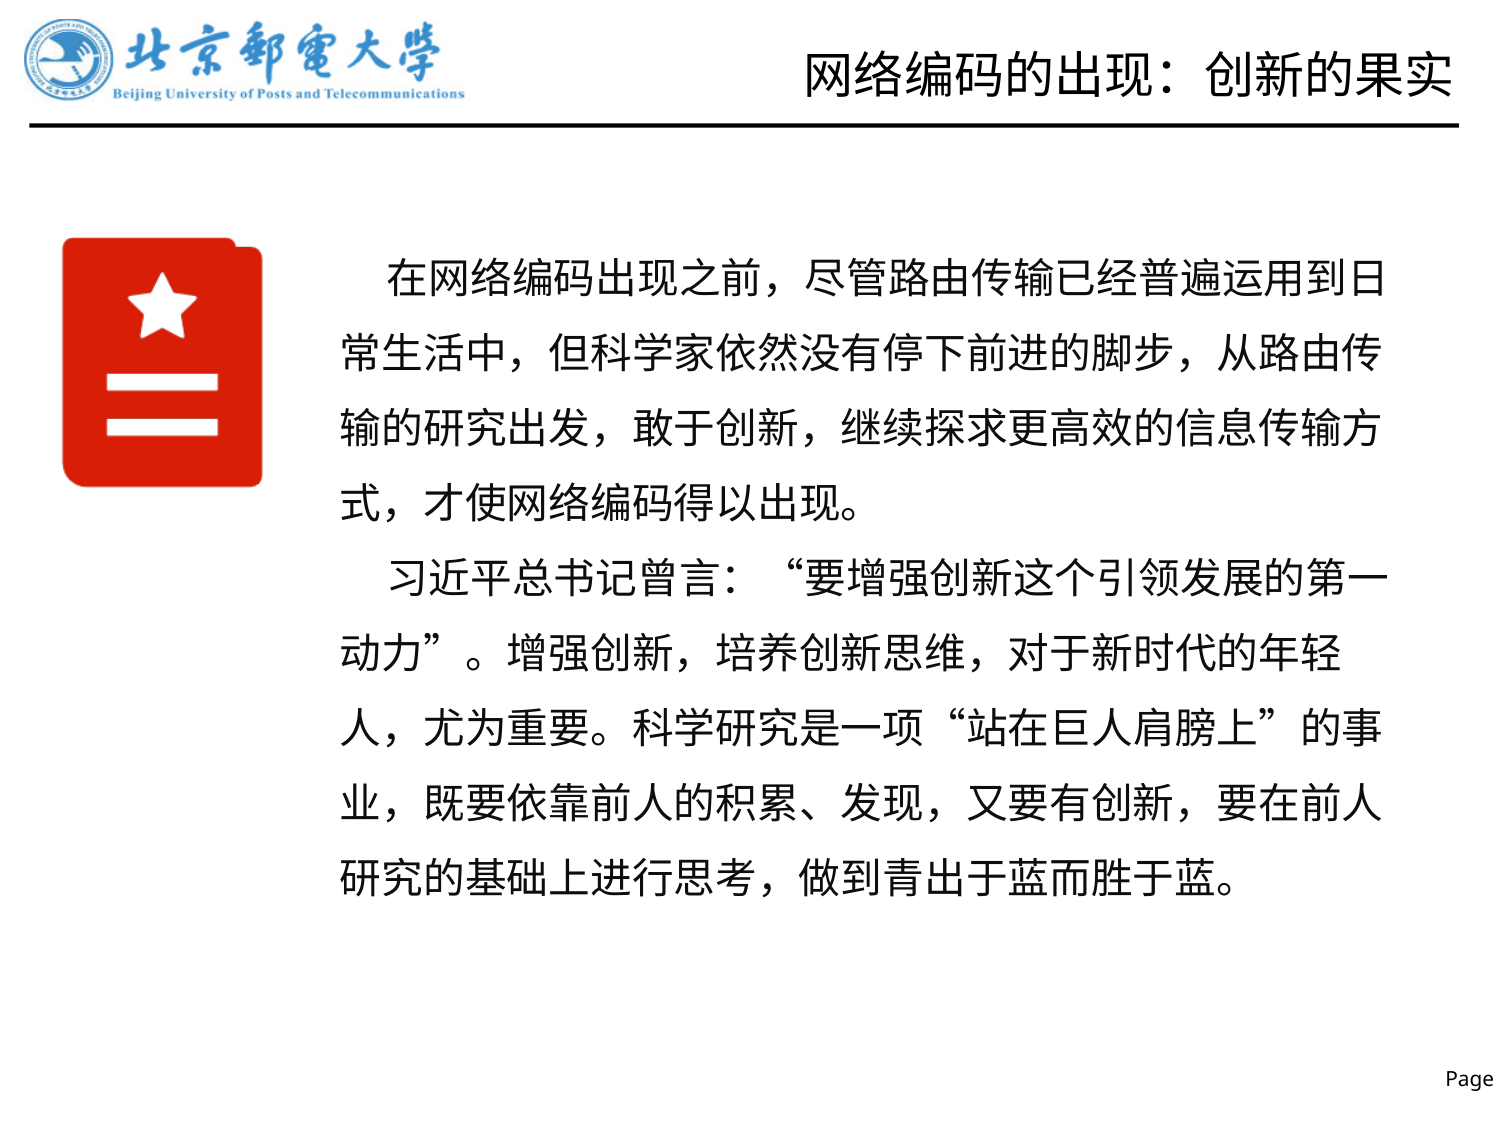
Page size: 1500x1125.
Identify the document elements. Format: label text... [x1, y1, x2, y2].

picture [23, 19, 467, 102]
title 网络编码的出现：创新的果实 [728, 16, 1469, 130]
text_box 在网络编码出现之前，尽管路由传输已经普遍运用到日常生活中，但科学家依然没有停下前进的脚步，从路由传输的研究出发，敢于创新，继续探求更高效的信息传输方式，才使网络编码得以出现。 习近平总书记曾言：“要增强创新这个引领发展的第一动力”。增强创新，培养创新思维，对于新时代的年轻人，尤为重要。科学研究是一项“站在巨人肩膀上”的事业，既要依靠前人的积累、发现，又要有创新，要在前人研究的基础上进行思考，做到青出于蓝而胜于蓝。 [325, 219, 1432, 910]
picture [37, 237, 288, 488]
